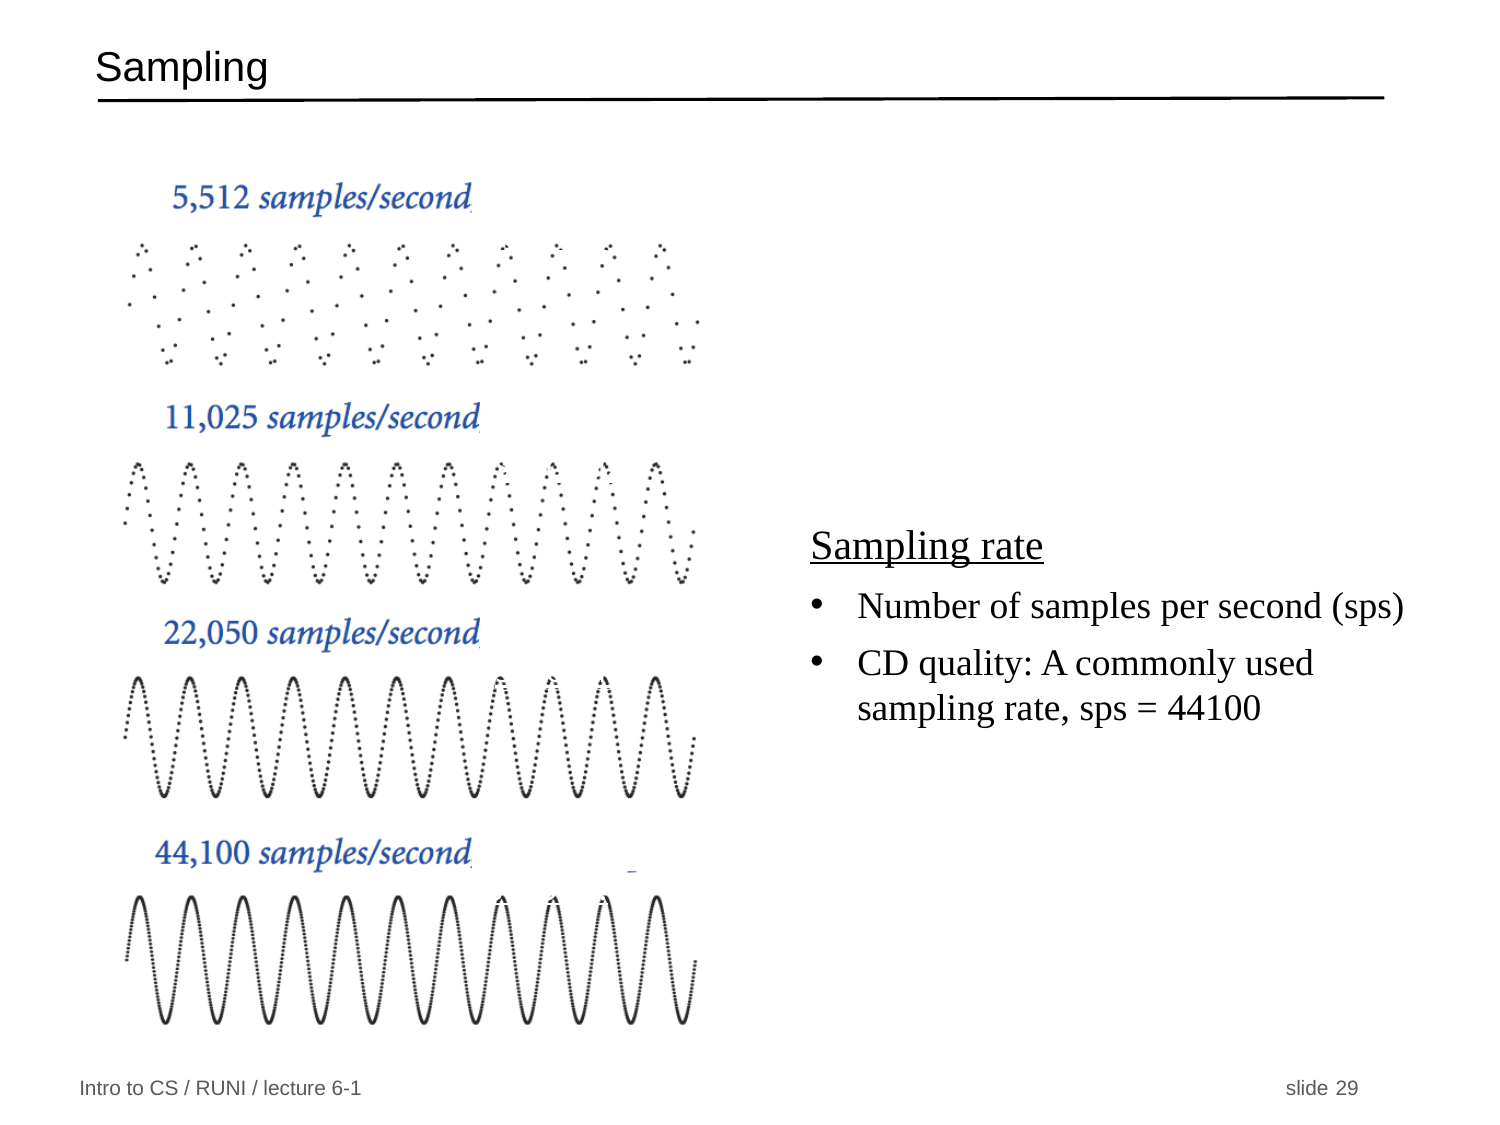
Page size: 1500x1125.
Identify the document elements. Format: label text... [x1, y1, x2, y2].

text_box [60, 166, 757, 1040]
title Sampling [79, 33, 1371, 109]
list Sampling rate Number of samples per second (sps) CD quality: A commonly used sampling rate, sps = 44100 [794, 510, 1448, 797]
